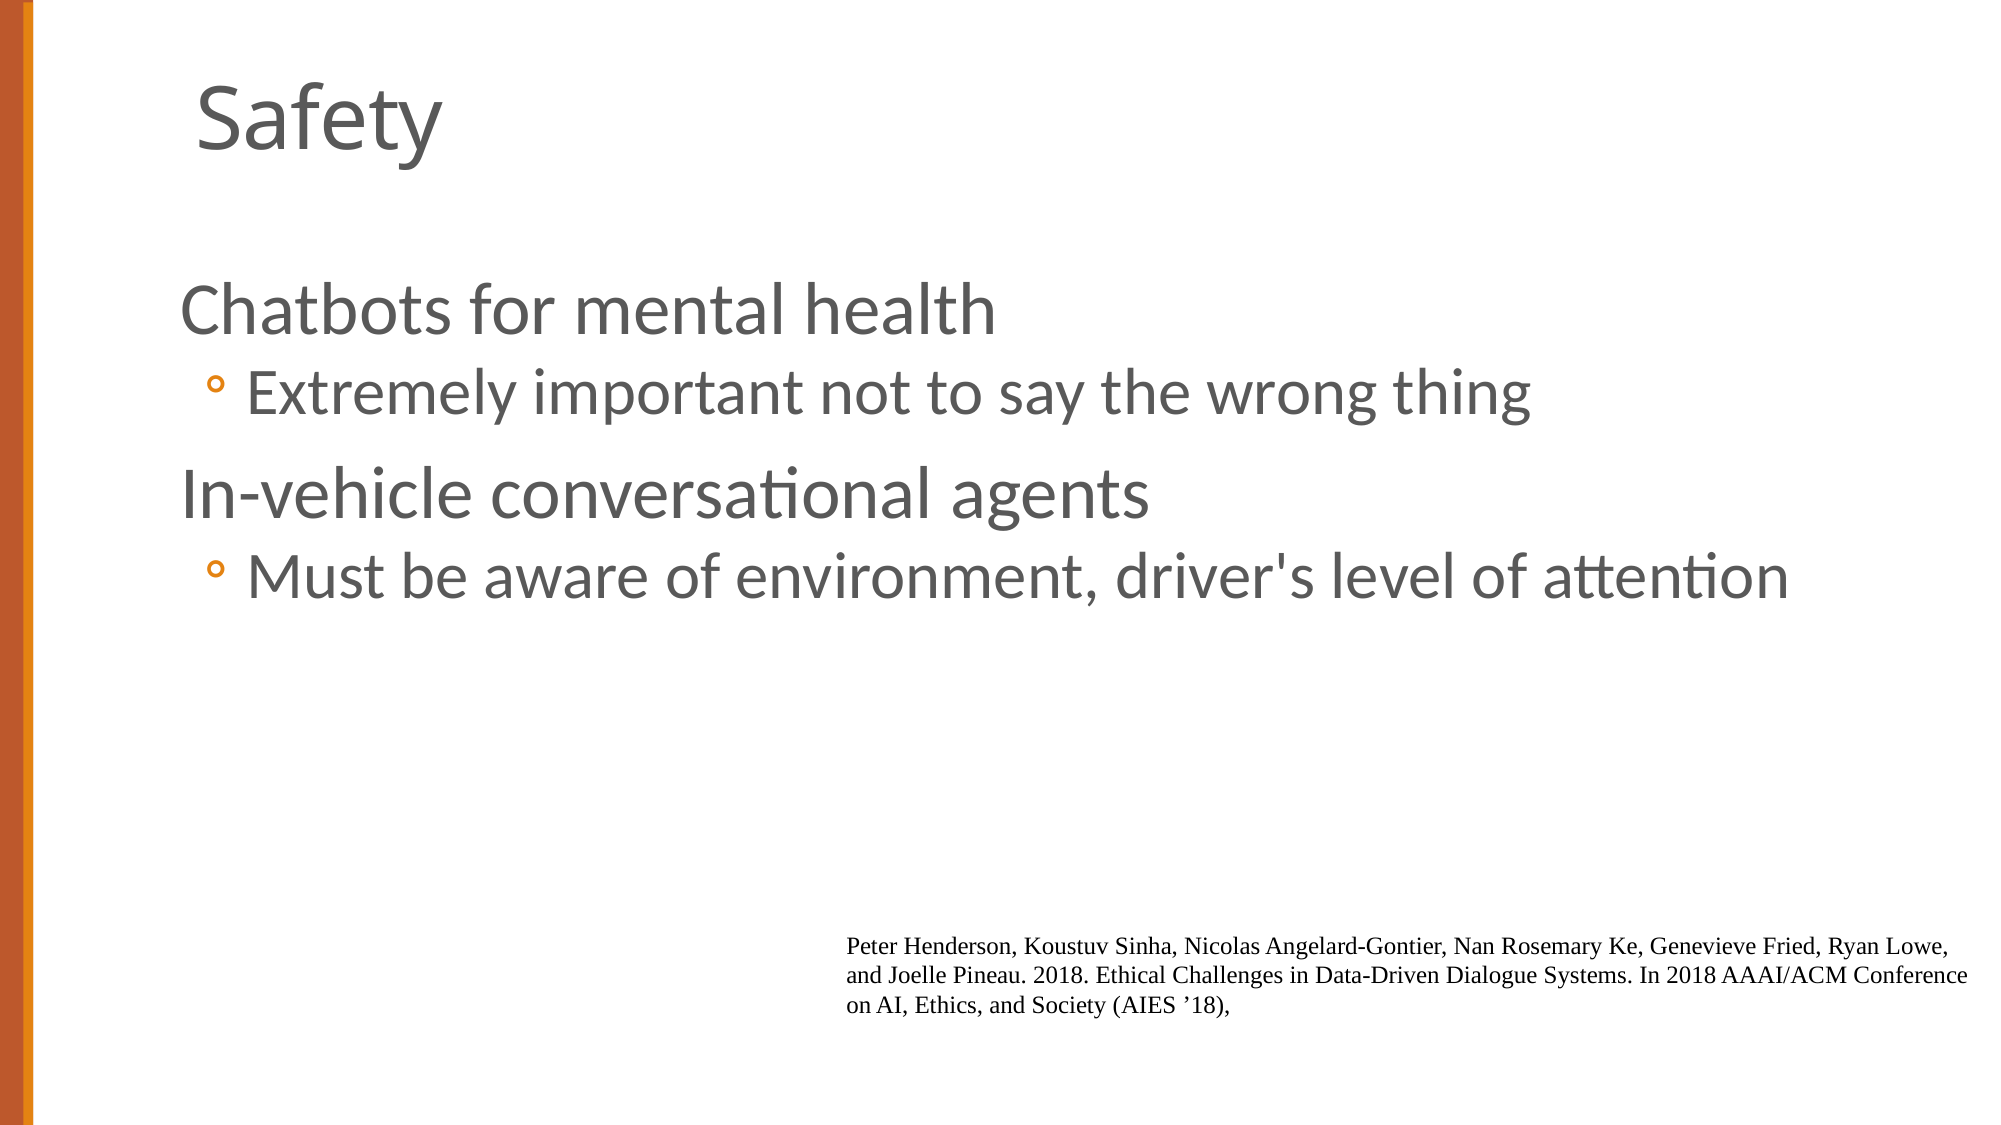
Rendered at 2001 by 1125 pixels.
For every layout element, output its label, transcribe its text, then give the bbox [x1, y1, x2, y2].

list Chatbots for mental health Extremely important not to say the wrong thing In-vehicle conversational agents Must be aware of environment, driver's level of attention [180, 262, 1830, 1013]
title Safety [180, 26, 1830, 175]
text_box Peter Henderson, Koustuv Sinha, Nicolas Angelard-Gontier, Nan Rosemary Ke, Genevieve Fried, Ryan Lowe, and Joelle Pineau. 2018. Ethical Challenges in Data-Driven Dialogue Systems. In 2018 AAAI/ACM Conference on AI, Ethics, and Society (AIES ’18), [831, 921, 2000, 1027]
